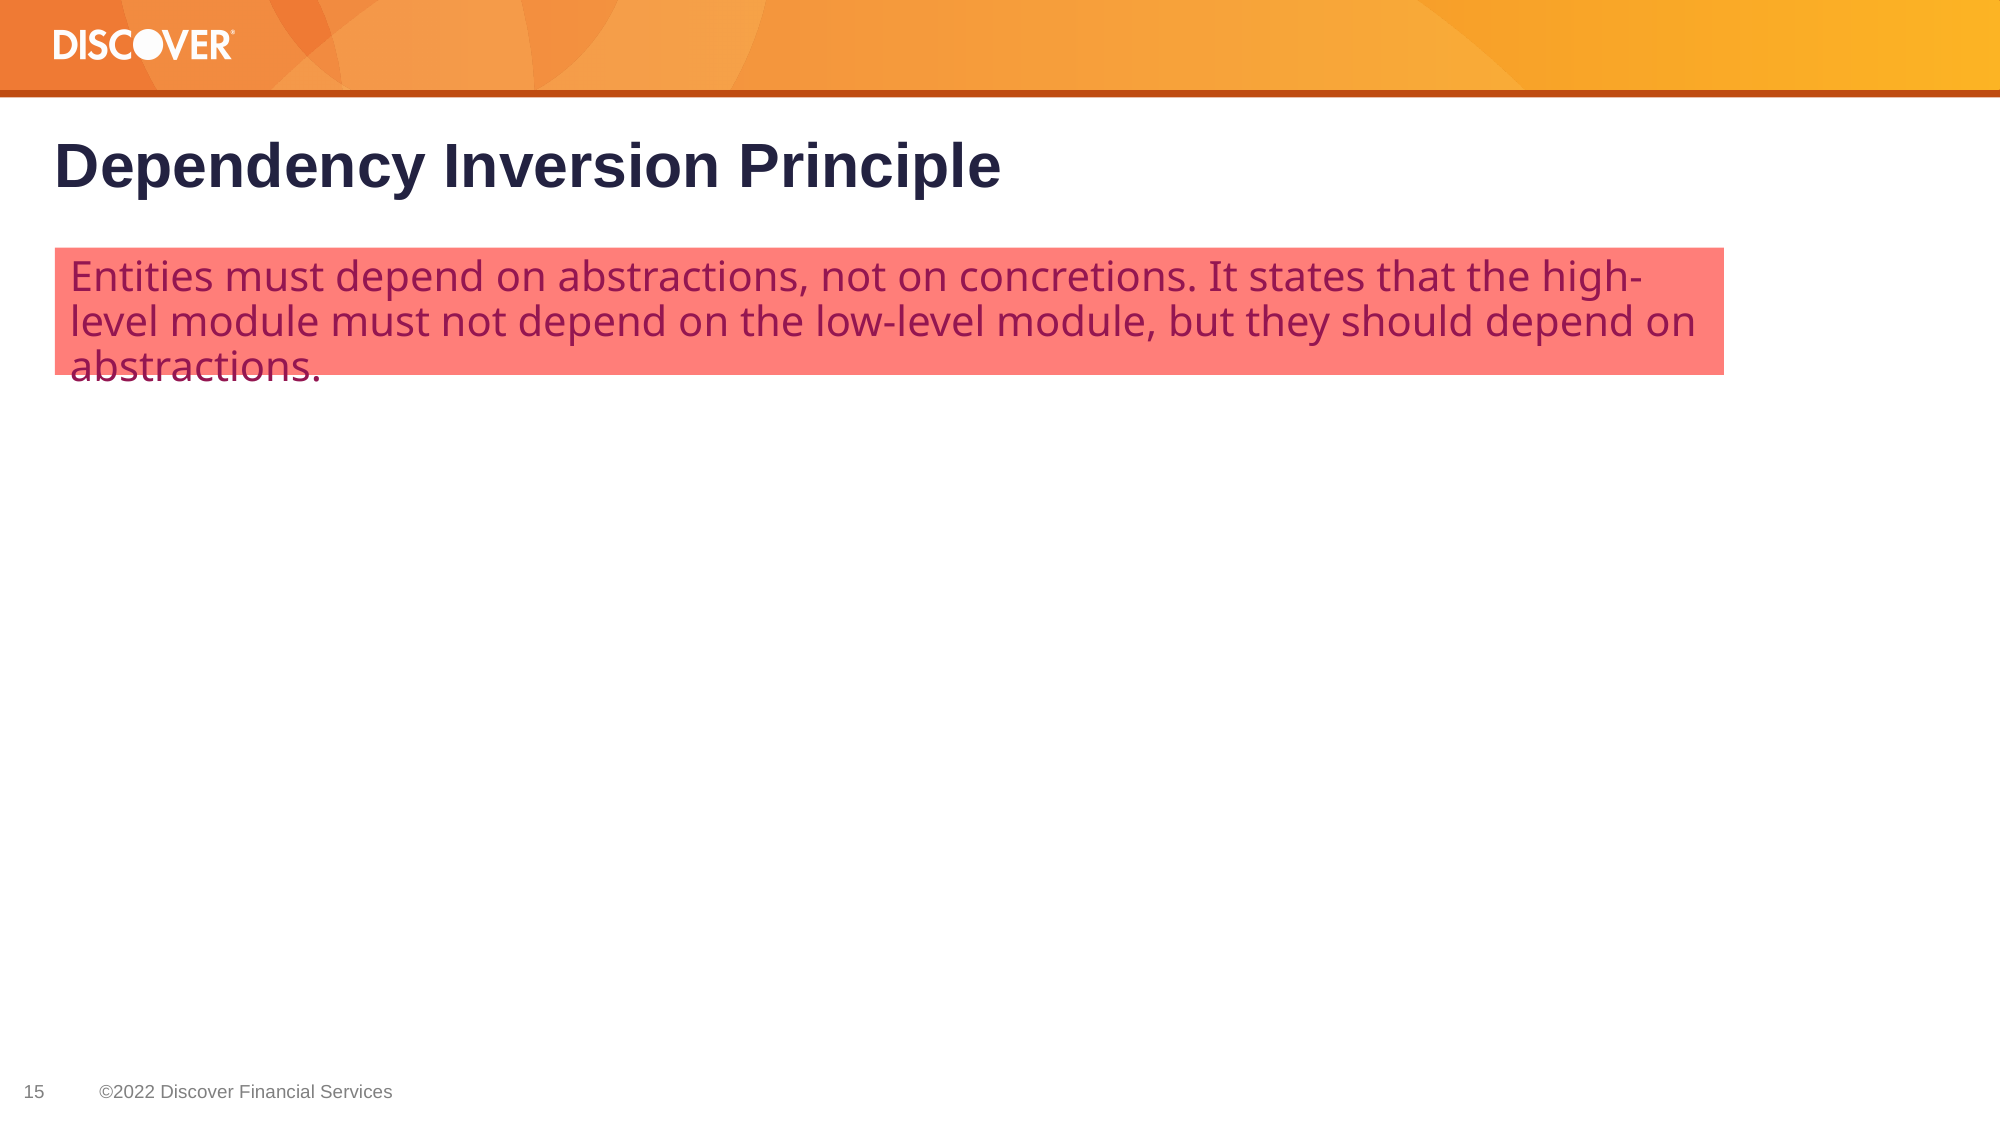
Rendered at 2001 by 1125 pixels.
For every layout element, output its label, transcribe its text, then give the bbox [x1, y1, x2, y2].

title Dependency Inversion Principle [54, 97, 1945, 225]
list Entities must depend on abstractions, not on concretions. It states that the high-level module must not depend on the low-level module, but they should depend on abstractions. [54, 247, 1724, 375]
picture [0, 0, 1795, 90]
